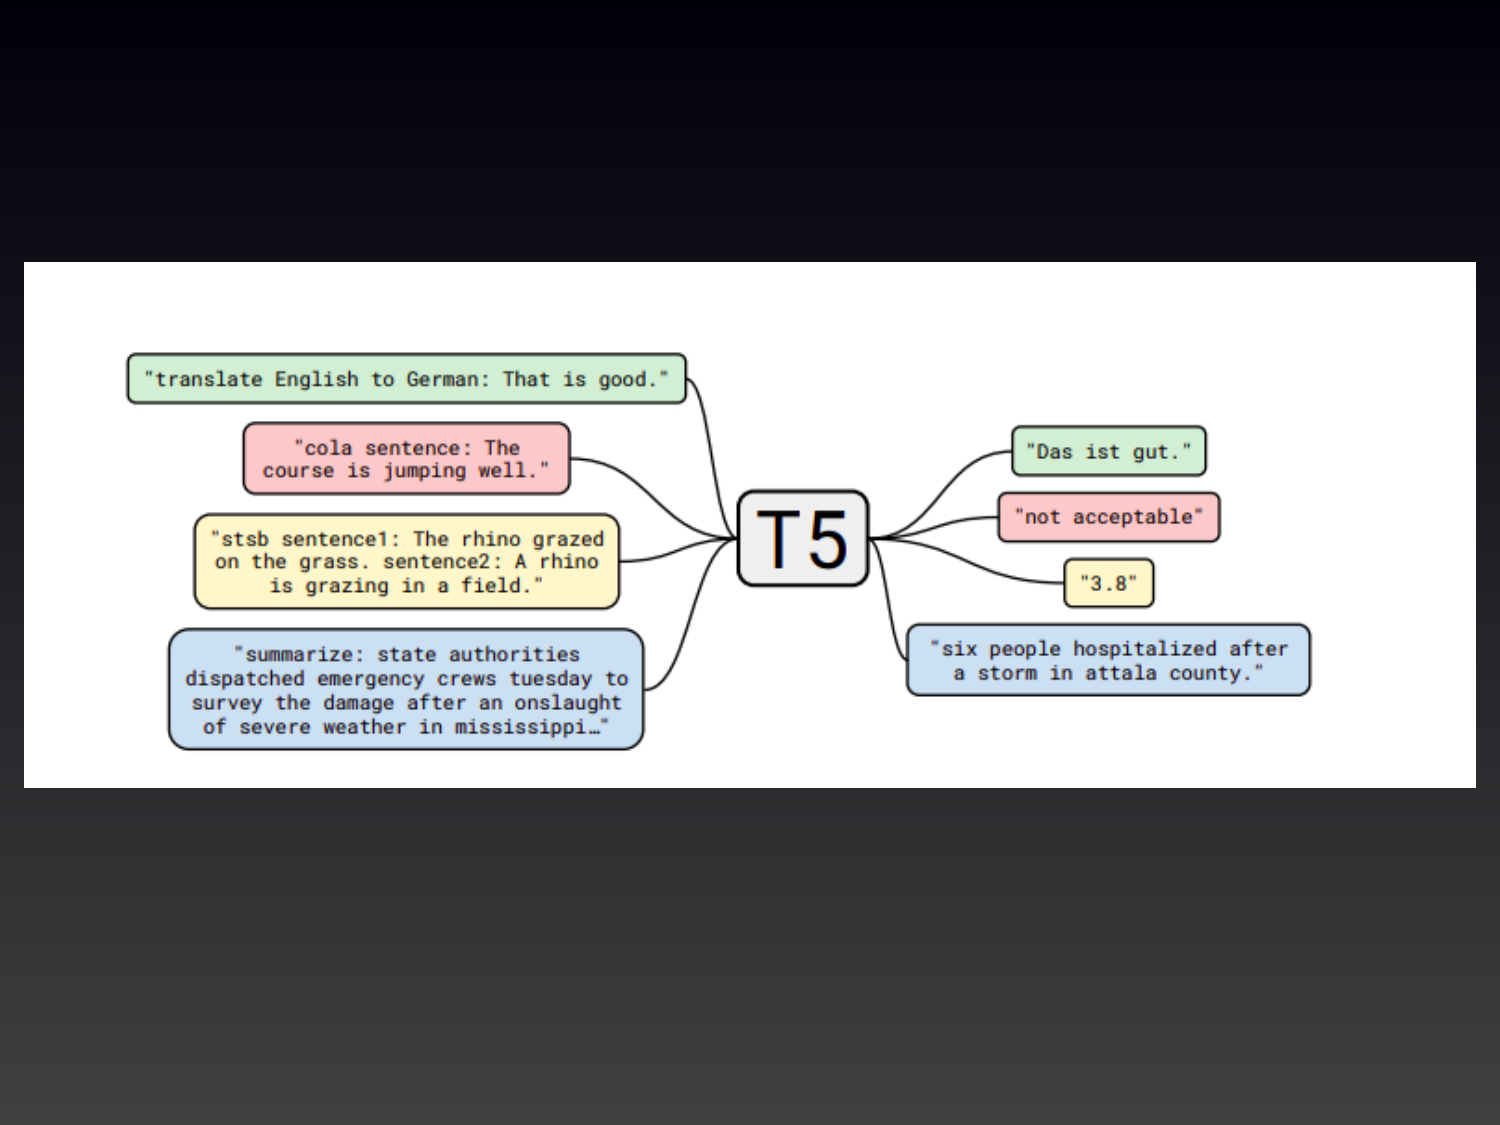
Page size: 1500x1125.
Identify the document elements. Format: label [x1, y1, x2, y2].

picture [24, 262, 1476, 788]
